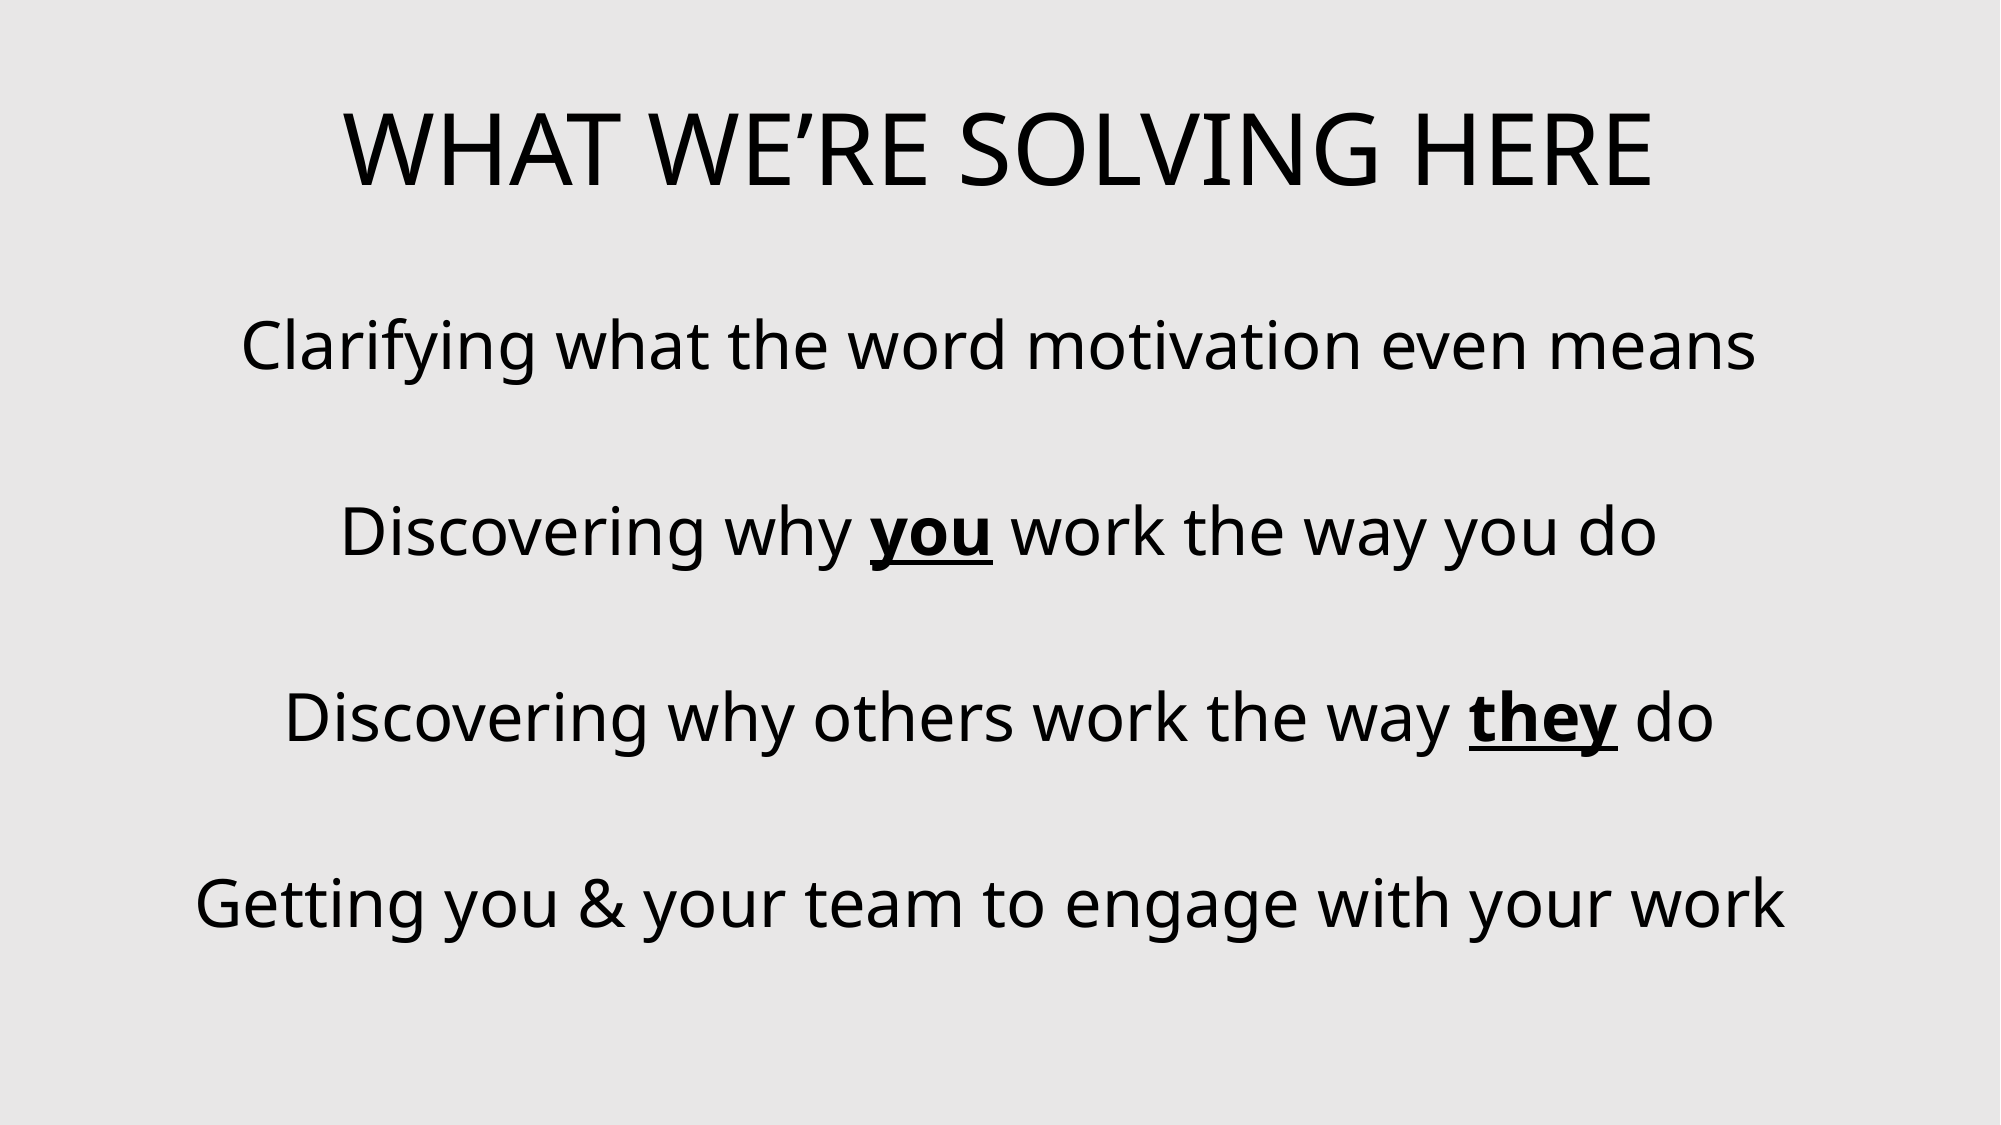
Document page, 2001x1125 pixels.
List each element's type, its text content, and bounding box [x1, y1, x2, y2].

list What we’re solving here Clarifying what the word motivation even means Discovering why you work the way you do Discovering why others work the way they do Getting you & your team to engage with your work [137, 92, 1863, 1046]
